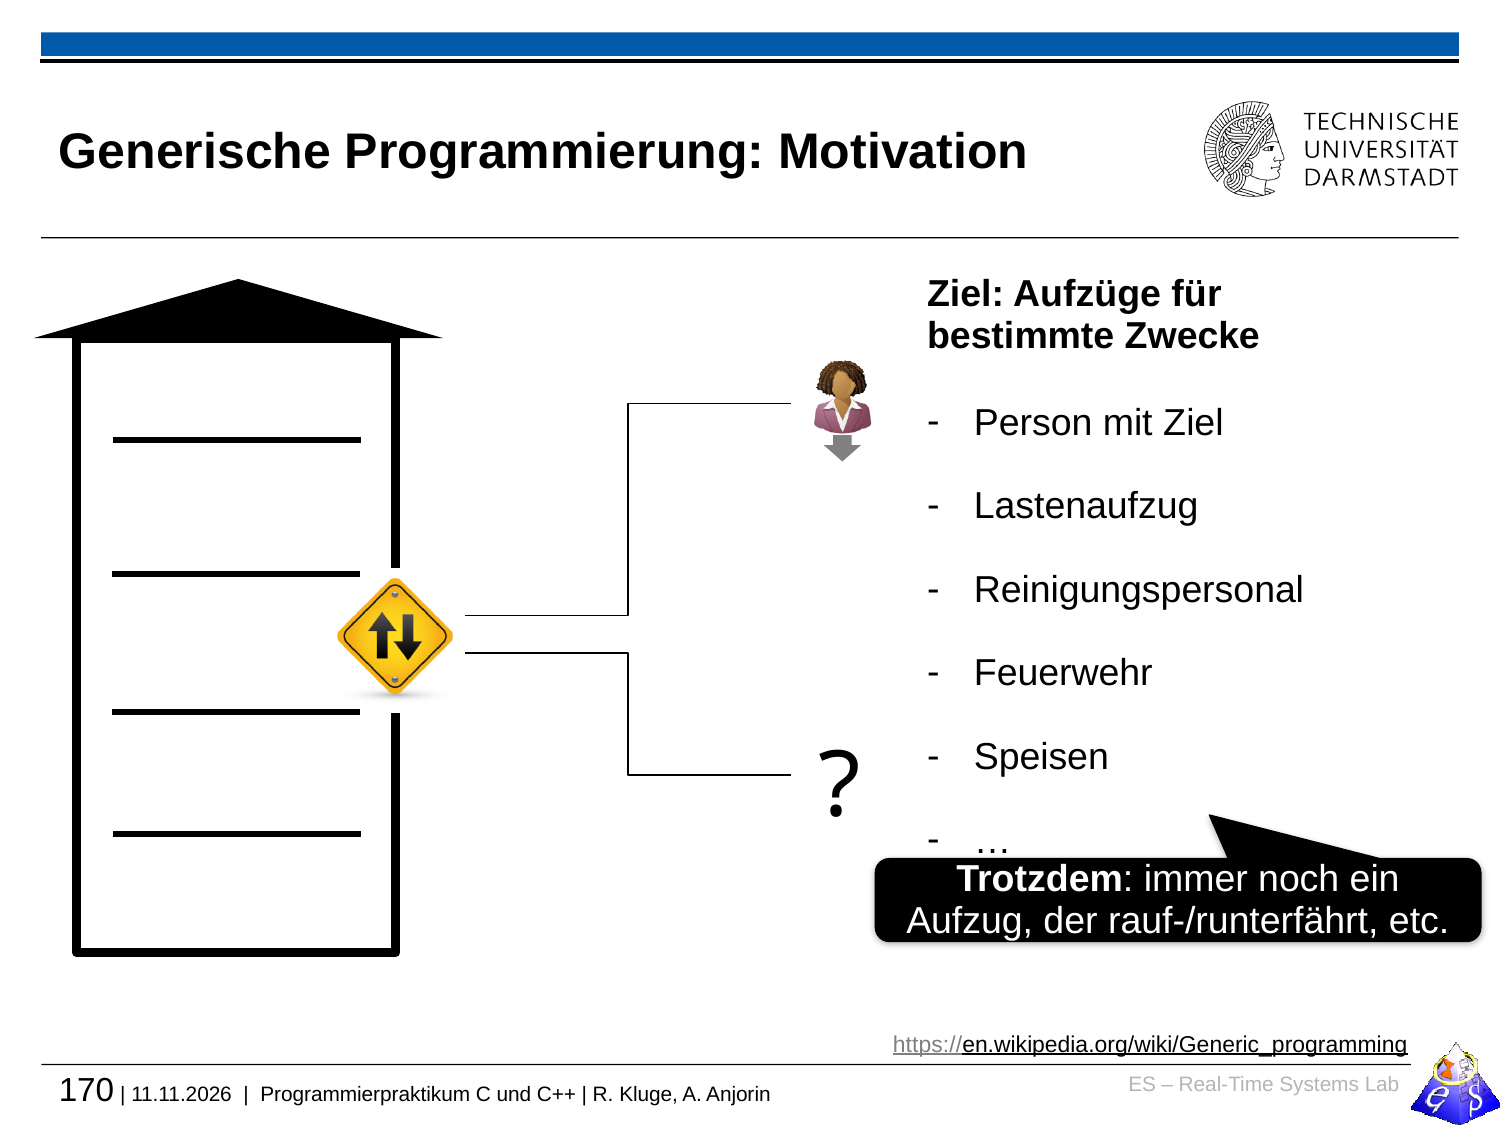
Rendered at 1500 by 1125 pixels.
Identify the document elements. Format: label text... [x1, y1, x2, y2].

text_box [33, 278, 443, 339]
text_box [812, 356, 876, 462]
text_box [76, 339, 396, 953]
picture [1411, 1041, 1500, 1125]
picture [324, 568, 466, 714]
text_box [464, 403, 792, 616]
text_box Trotzdem: immer noch ein Aufzug, der rauf-/runterfährt, etc. [874, 814, 1482, 943]
title Generische Programmierung: Motivation [58, 80, 1187, 218]
text_box https://en.wikipedia.org/wiki/Generic_programming [679, 1024, 1430, 1065]
text_box Ziel: Aufzüge für bestimmte Zwecke Person mit Ziel Lastenaufzug Reinigungspersonal Feuerwehr Speisen … [912, 265, 1322, 856]
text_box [464, 652, 792, 776]
text_box ? [796, 727, 882, 845]
picture [1187, 84, 1483, 214]
